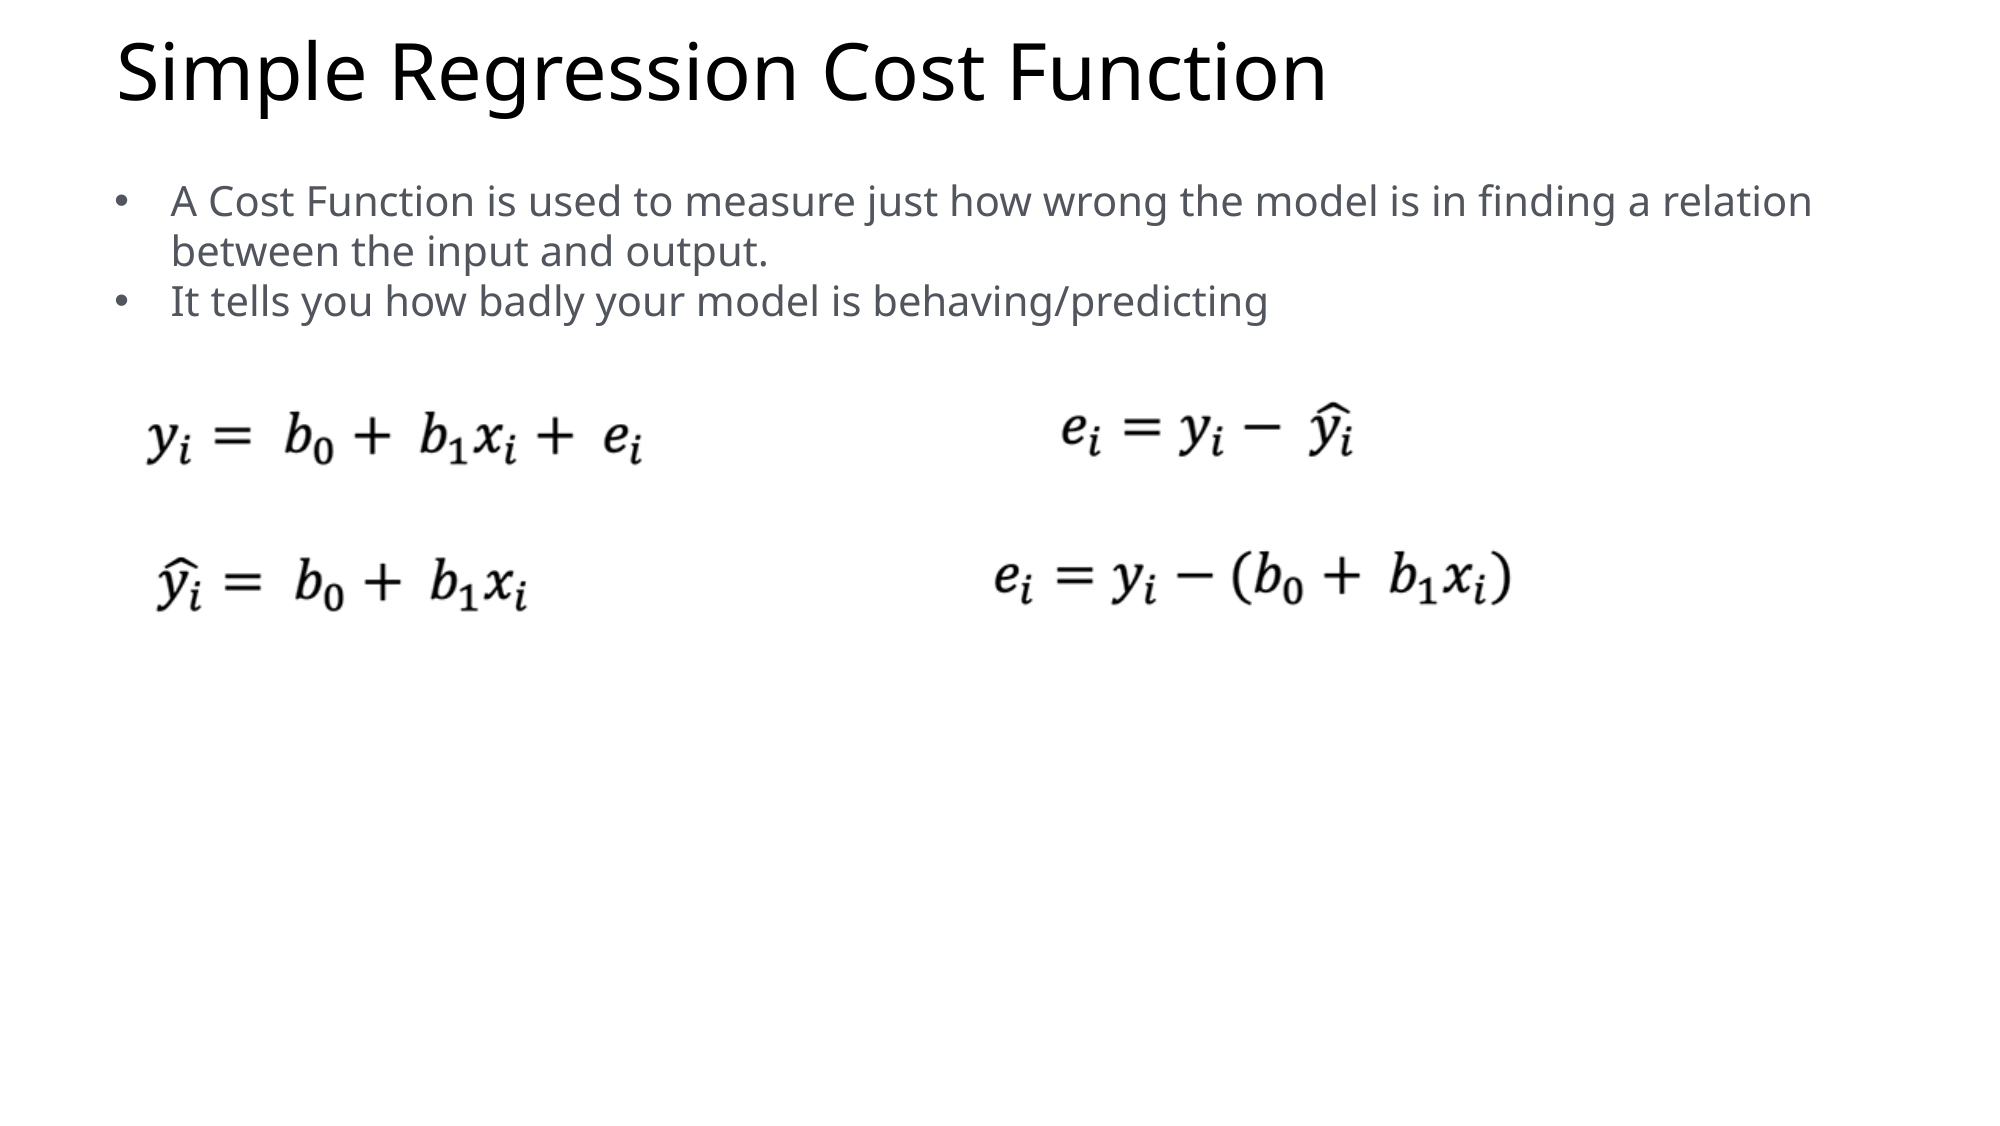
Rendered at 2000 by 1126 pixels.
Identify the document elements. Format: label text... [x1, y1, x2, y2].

picture [964, 539, 1557, 637]
picture [1023, 379, 1405, 479]
title Simple Regression Cost Function [99, 3, 1900, 134]
picture [125, 534, 566, 637]
picture [99, 379, 682, 512]
text_box A Cost Function is used to measure just how wrong the model is in finding a relation between the input and output. It tells you how badly your model is behaving/predicting [99, 167, 1900, 333]
